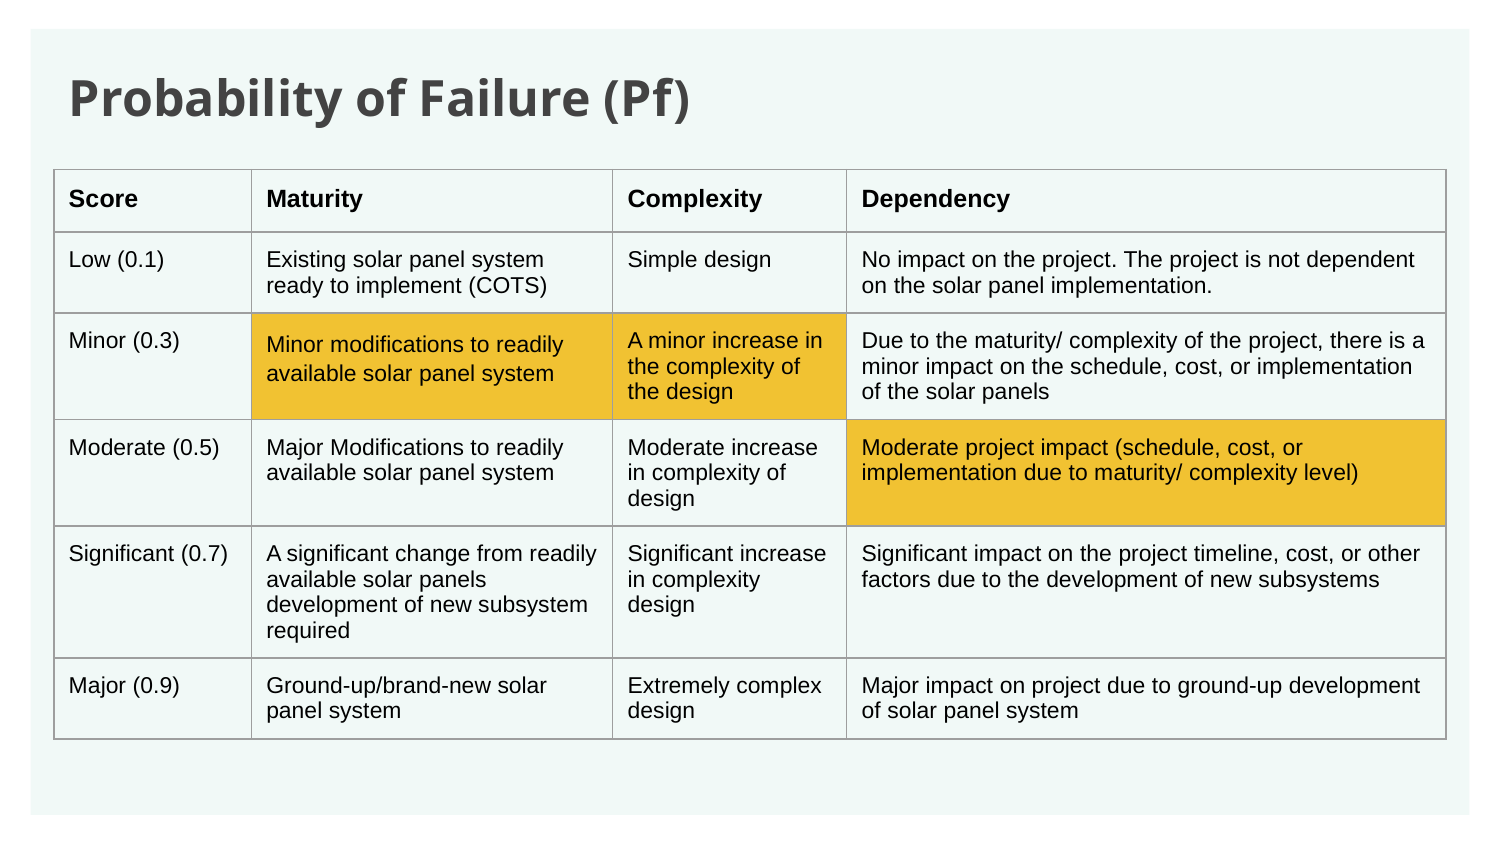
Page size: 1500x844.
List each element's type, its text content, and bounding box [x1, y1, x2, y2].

table_cell Moderate increase in complexity of design [613, 420, 846, 525]
table_cell A significant change from readily available solar panels development of new subsystem required [252, 527, 612, 657]
table_cell Simple design [613, 233, 846, 312]
table_cell Due to the maturity/ complexity of the project, there is a minor impact on the schedule, cost, or implementation of the solar panels [847, 314, 1445, 419]
table_header Complexity [613, 170, 846, 231]
table_cell Existing solar panel system ready to implement (COTS) [252, 233, 612, 312]
table_cell Minor (0.3) [55, 314, 251, 419]
table_cell Extremely complex design [613, 659, 846, 738]
table_cell Ground-up/brand-new solar panel system [252, 659, 612, 738]
table_cell Moderate project impact (schedule, cost, or implementation due to maturity/ complexity level) [847, 420, 1445, 525]
table_header Maturity [252, 170, 612, 231]
table_cell Major Modifications to readily available solar panel system [252, 420, 612, 525]
table_cell A minor increase in the complexity of the design [613, 314, 846, 419]
table_cell Major impact on project due to ground-up development of solar panel system [847, 659, 1445, 738]
table_cell Significant (0.7) [55, 527, 251, 657]
table_header Dependency [847, 170, 1445, 231]
table_cell No impact on the project. The project is not dependent on the solar panel implementation. [847, 233, 1445, 312]
title Probability of Failure (Pf) [53, 51, 1318, 145]
table_cell Significant impact on the project timeline, cost, or other factors due to the development of new subsystems [847, 527, 1445, 657]
table_cell Major (0.9) [55, 659, 251, 738]
table_cell Significant increase in complexity design [613, 527, 846, 657]
table_cell Low (0.1) [55, 233, 251, 312]
table_cell Minor modifications to readily available solar panel system [252, 314, 612, 419]
table_cell Moderate (0.5) [55, 420, 251, 525]
table_header Score [55, 170, 251, 231]
